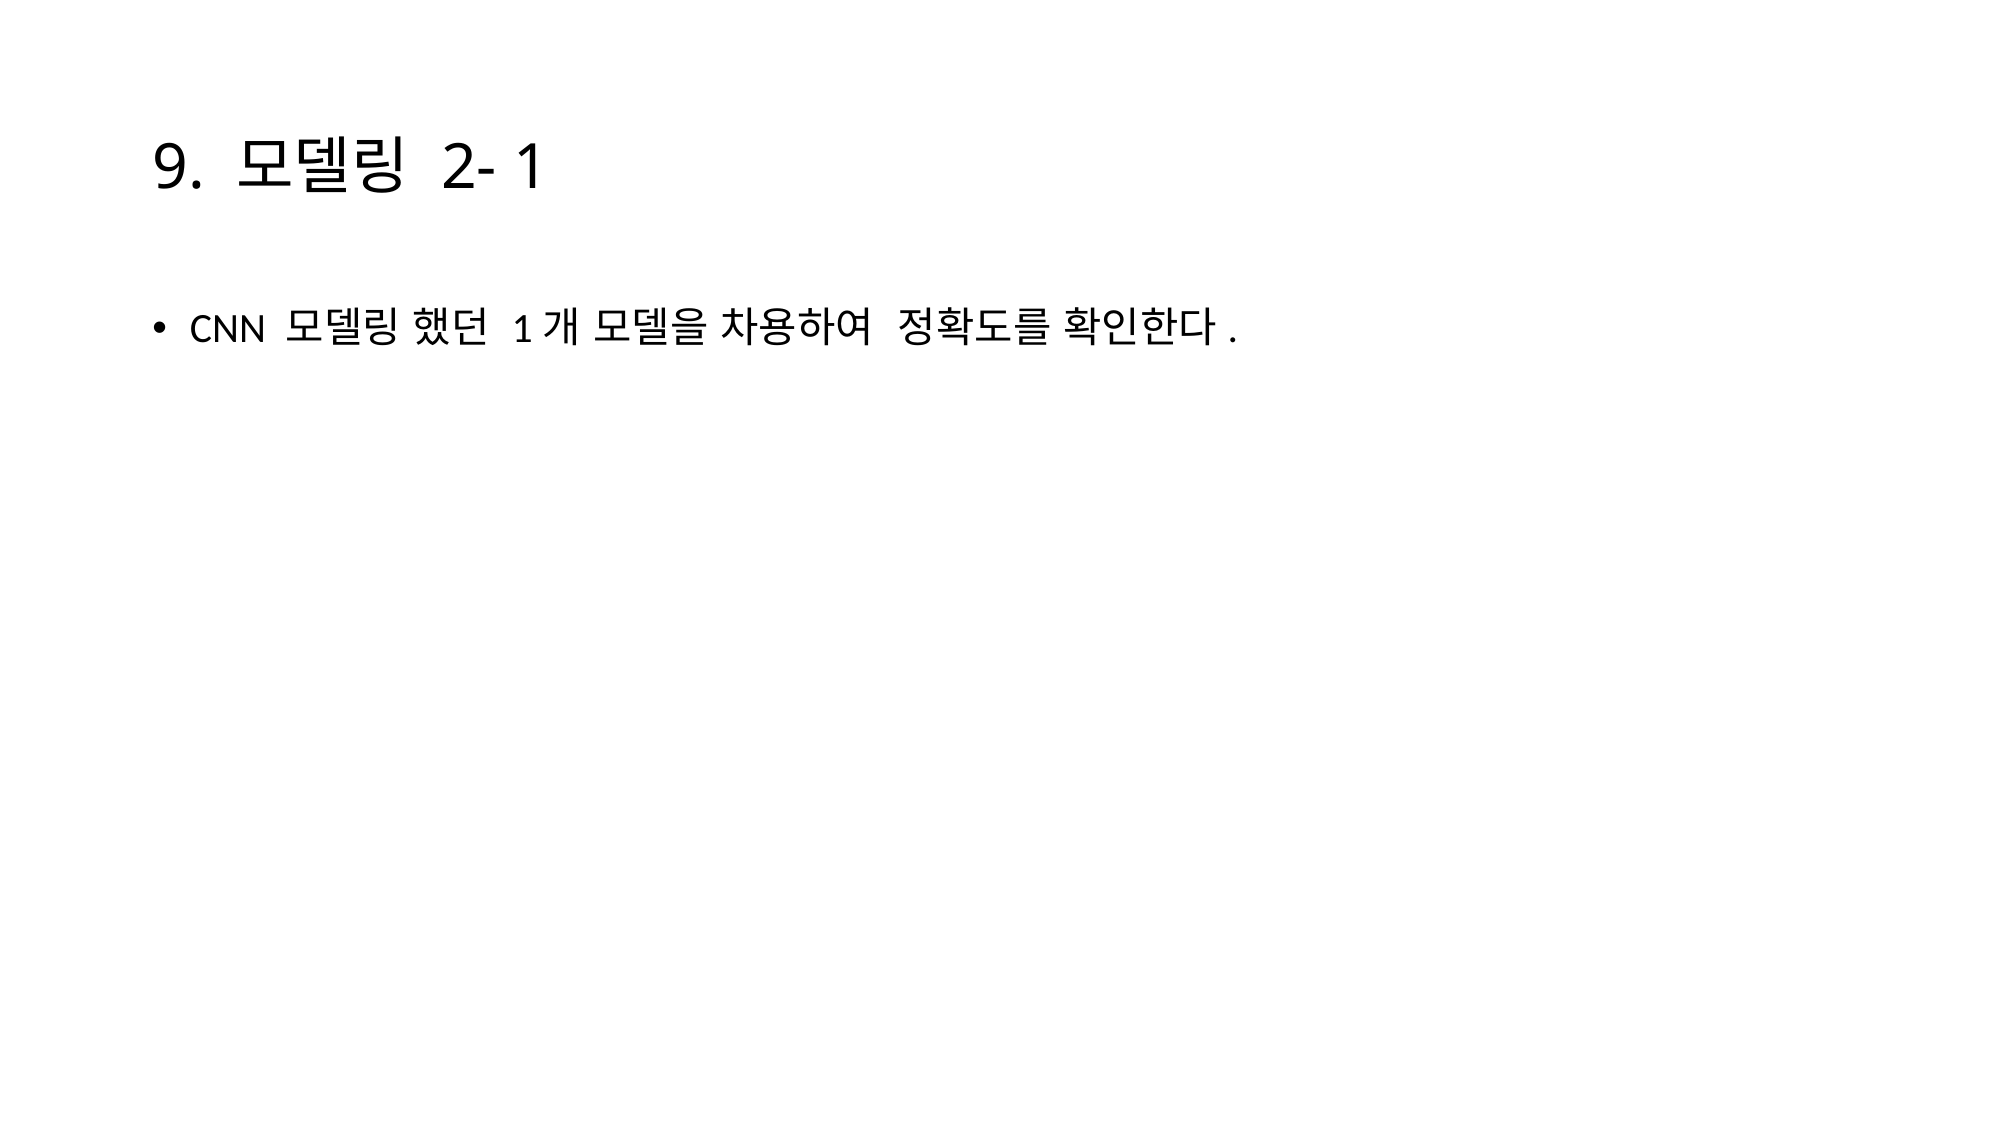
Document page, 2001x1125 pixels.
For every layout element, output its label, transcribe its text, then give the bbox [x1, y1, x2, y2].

list CNN 모델링 했던 1개 모델을 차용하여 정확도를 확인한다. [137, 299, 1863, 1014]
title 9. 모델링 2- 1 [137, 59, 1863, 278]
